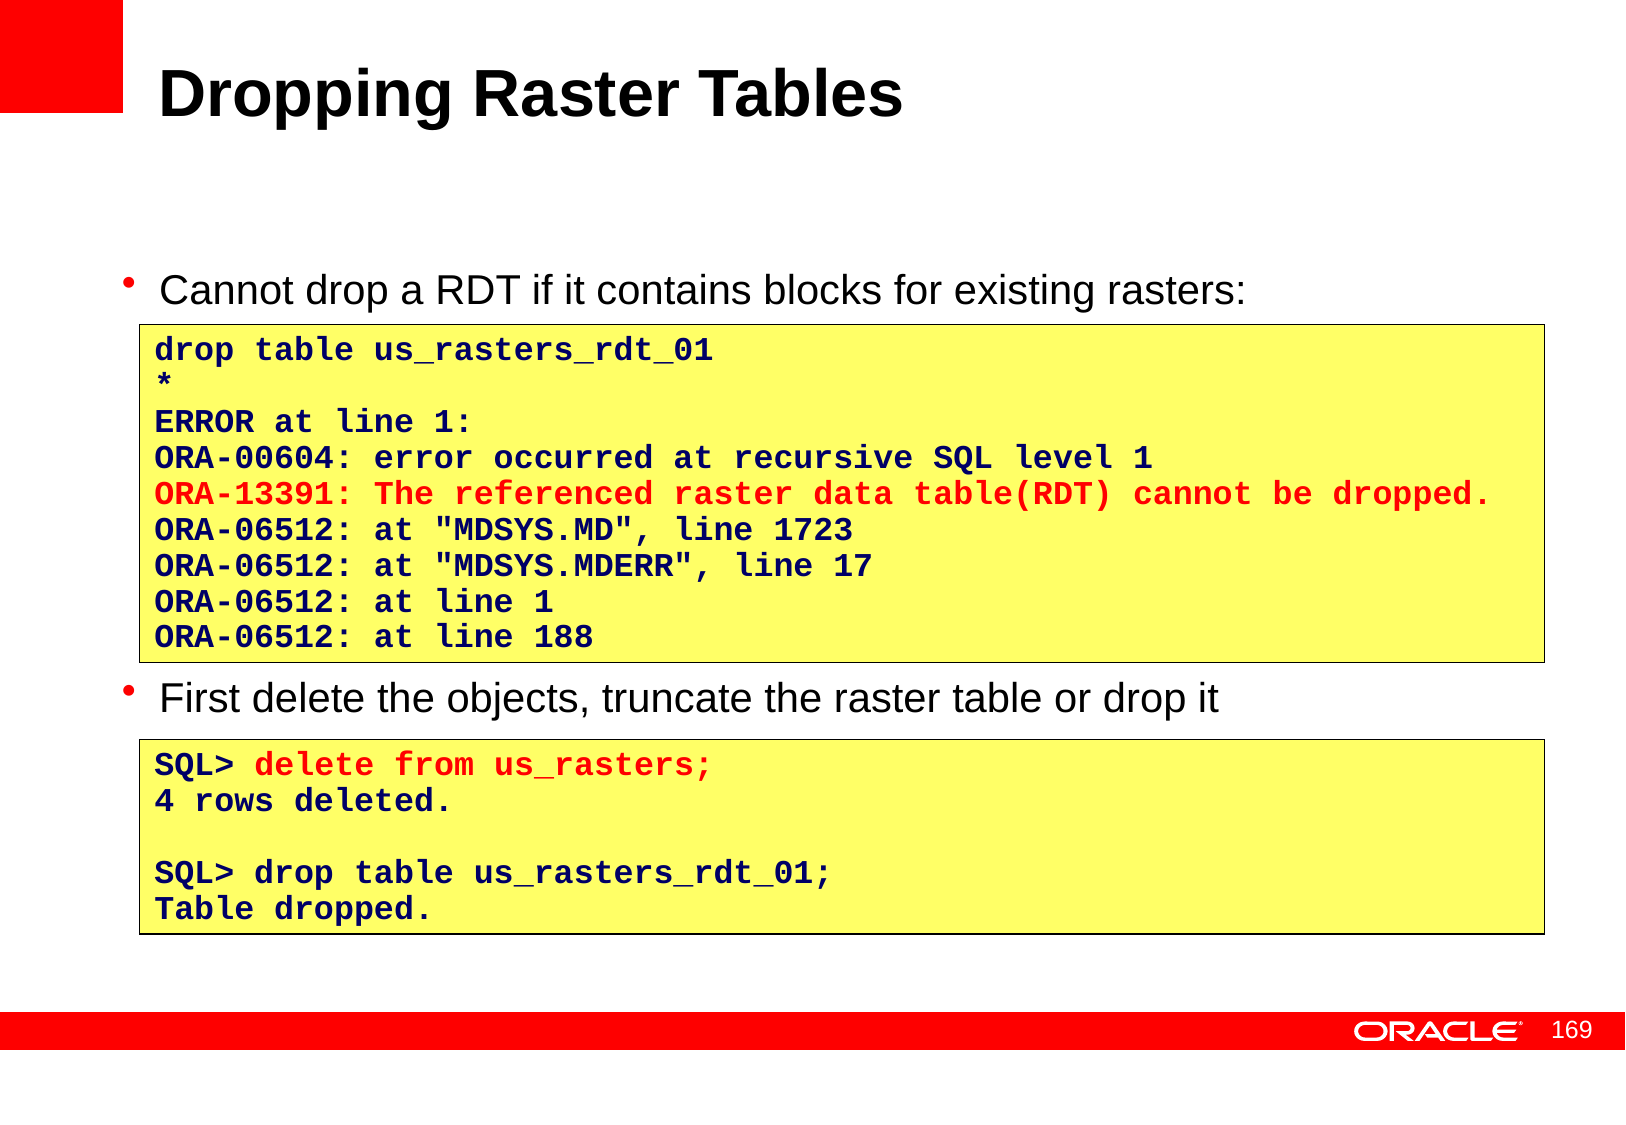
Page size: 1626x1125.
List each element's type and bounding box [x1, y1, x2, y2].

text_box [139, 739, 1545, 935]
picture [0, 1012, 1625, 1050]
list [121, 262, 1462, 976]
title [157, 49, 1506, 205]
text_box [139, 324, 1545, 663]
picture [0, 0, 123, 113]
